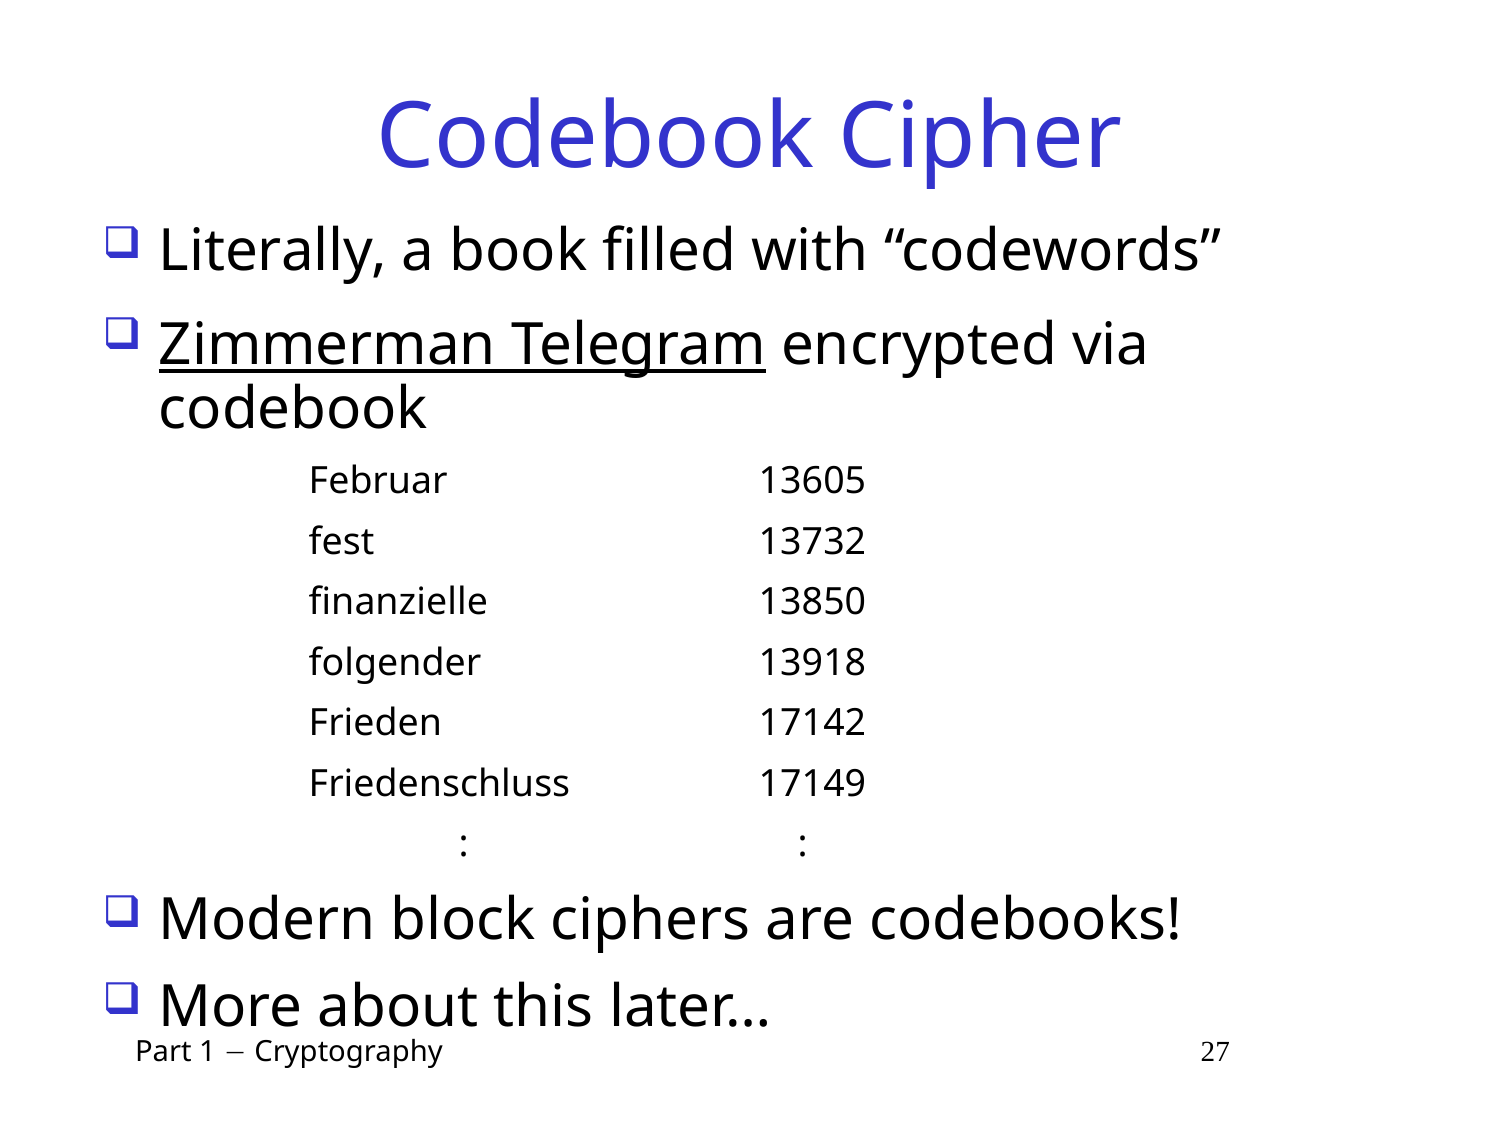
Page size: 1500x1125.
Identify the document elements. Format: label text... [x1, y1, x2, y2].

footer Part 1  Cryptography 27 [112, 1024, 1401, 1101]
list Literally, a book filled with “codewords” Zimmerman Telegram encrypted via codebook Februar 13605 fest 13732 finanzielle 13850 folgender 13918 Frieden 17142 Friedenschluss 17149 : : Modern block ciphers are codebooks! More about this later… [87, 212, 1438, 976]
title Codebook Cipher [112, 37, 1388, 212]
